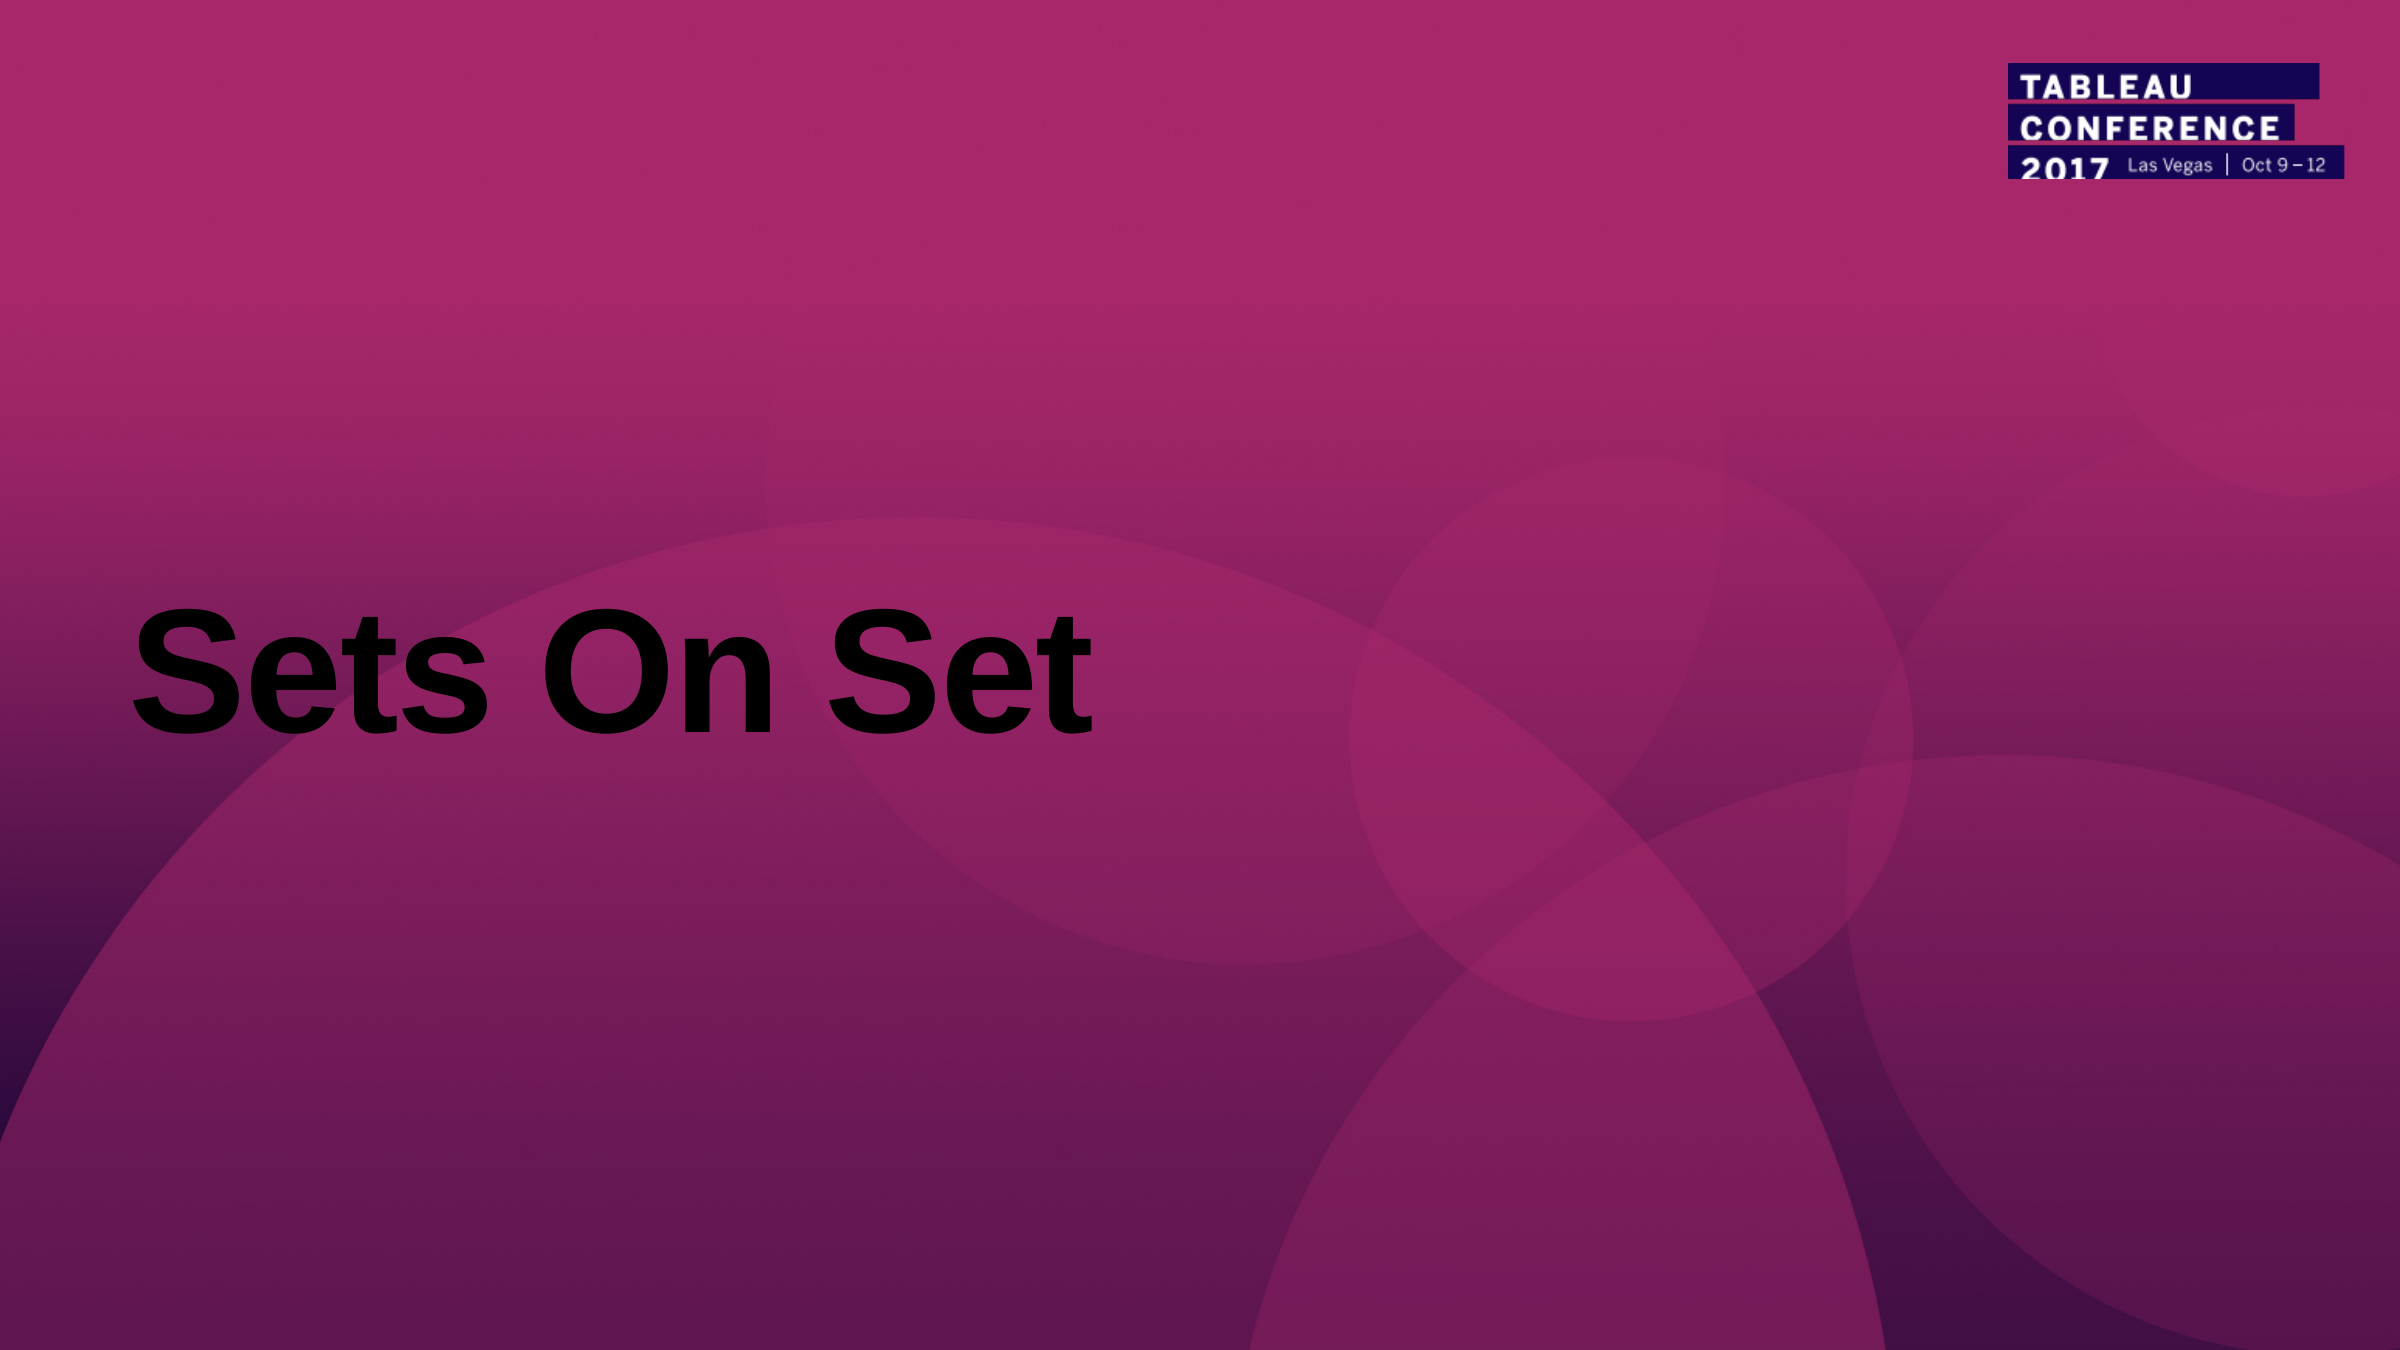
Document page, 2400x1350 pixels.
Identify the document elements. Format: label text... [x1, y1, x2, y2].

picture [0, 0, 2400, 1350]
title Sets On Set [105, 565, 2223, 792]
